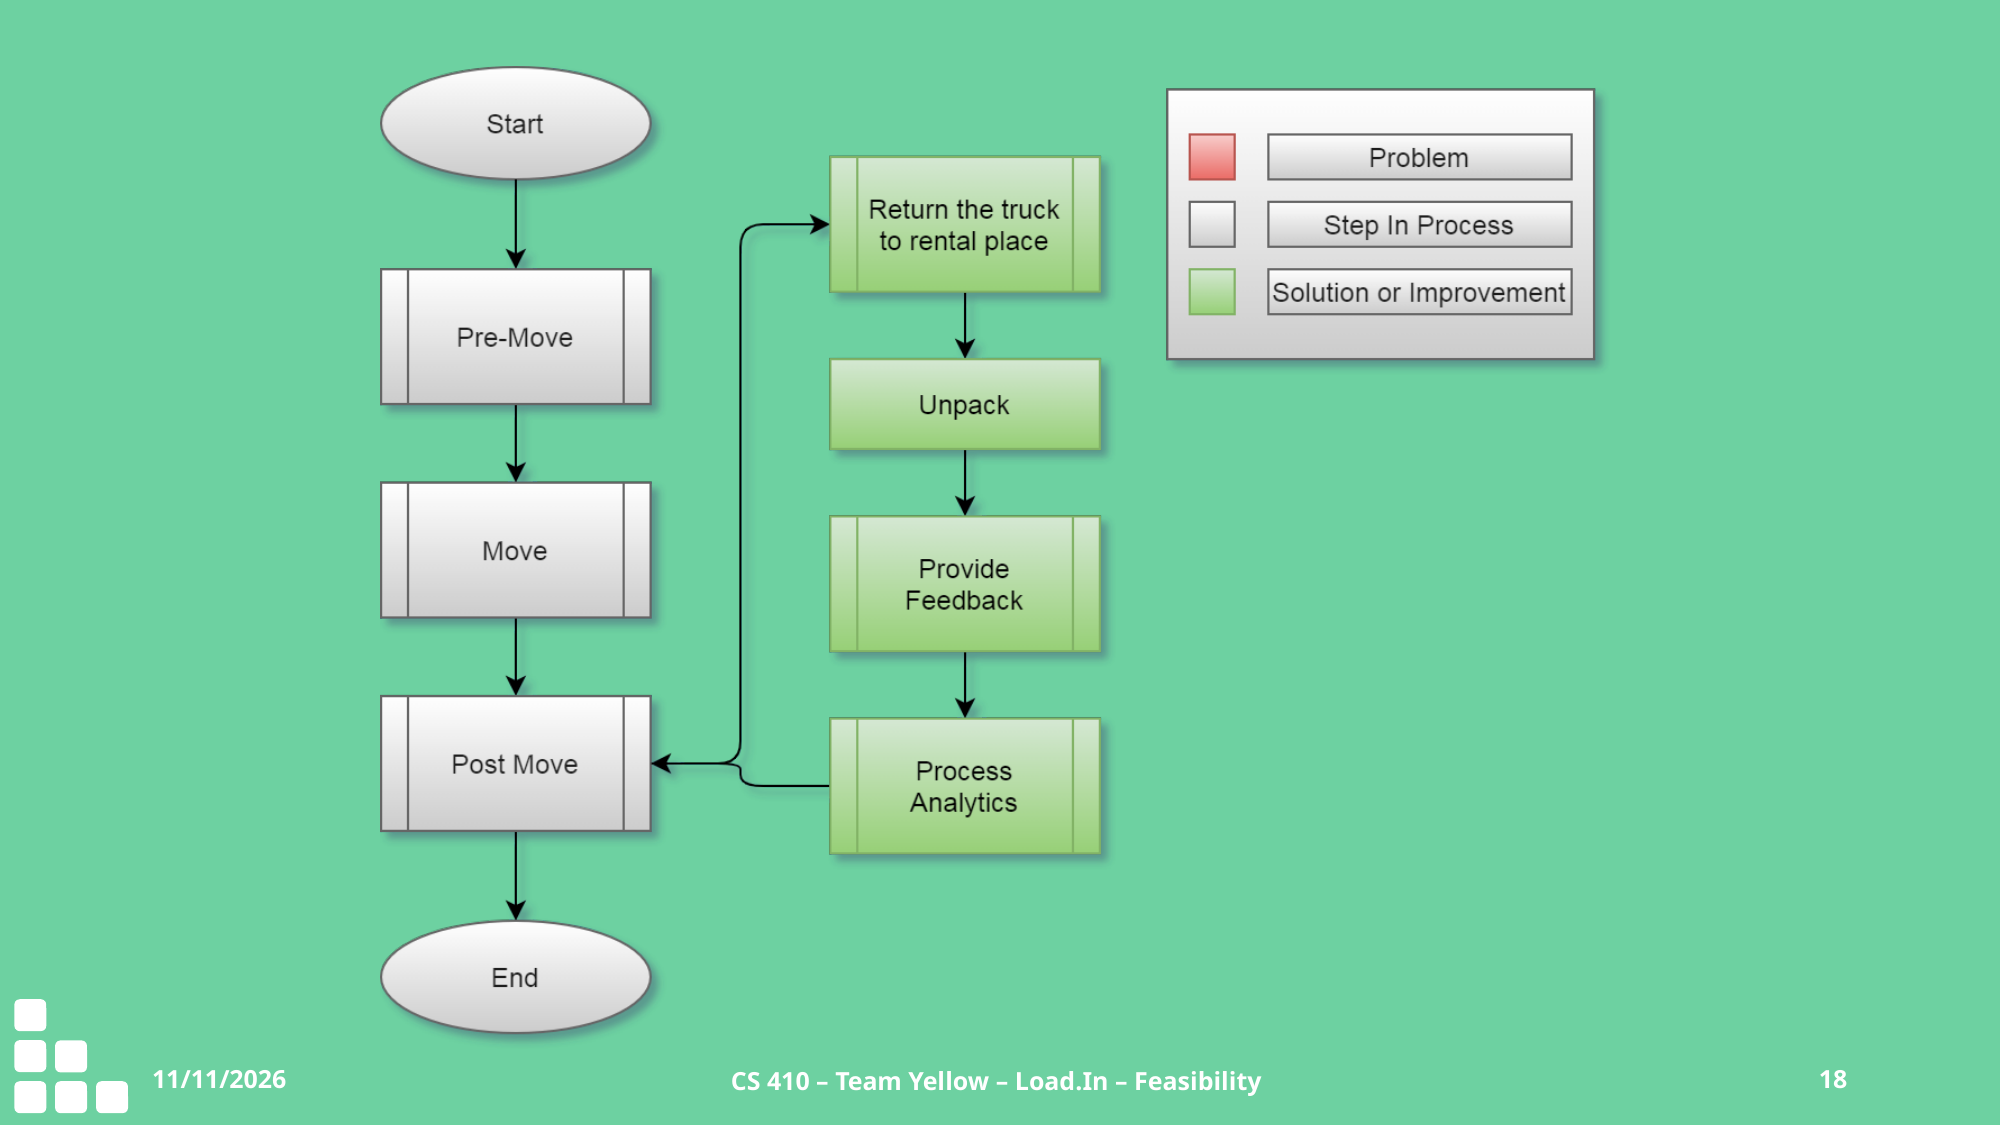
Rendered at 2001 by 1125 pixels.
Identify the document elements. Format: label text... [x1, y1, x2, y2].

text_box CS 410 – Team Yellow – Load.In – Feasibility [662, 1067, 1338, 1125]
text_box 18 [1412, 1035, 1863, 1125]
picture [380, 66, 1620, 1059]
text_box 10/14/2020 [137, 1035, 588, 1125]
